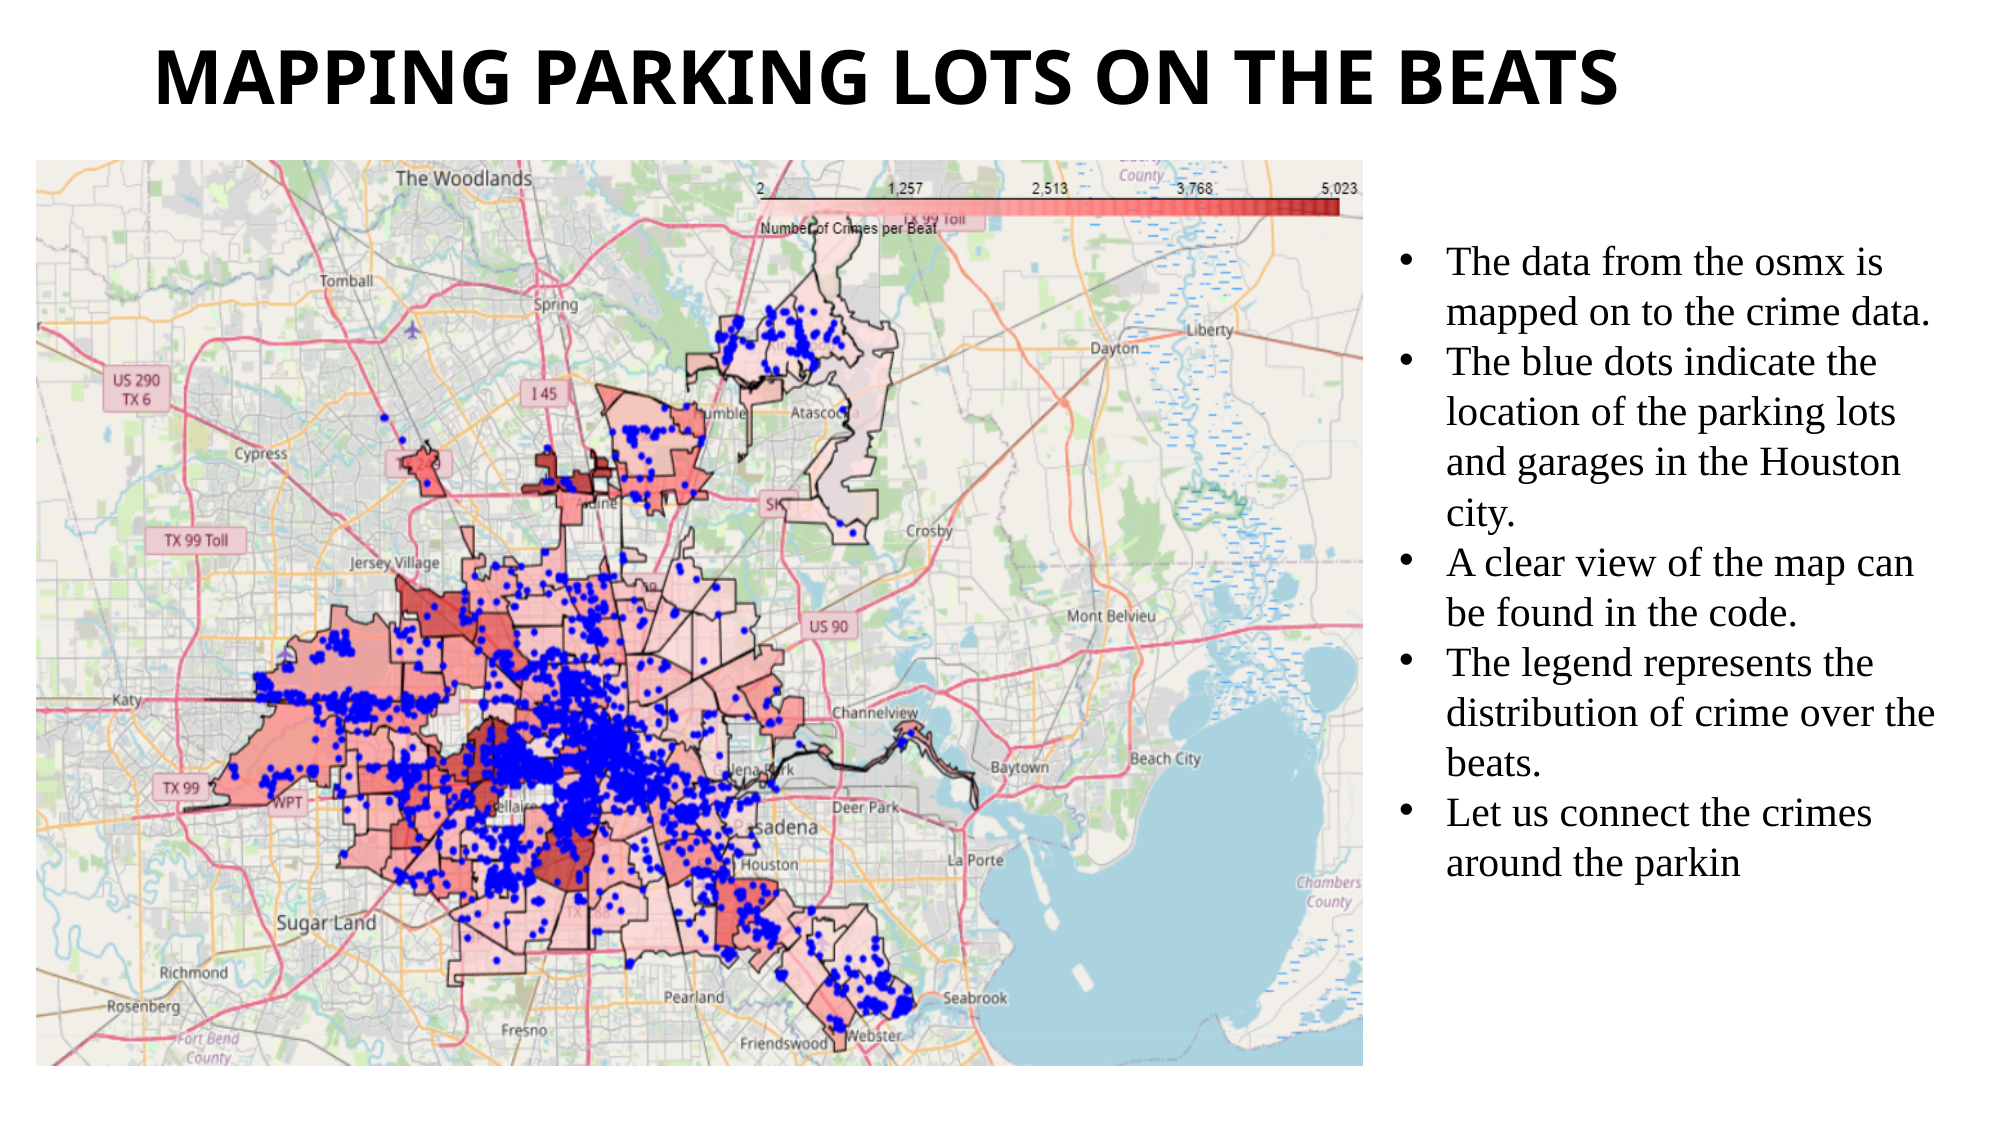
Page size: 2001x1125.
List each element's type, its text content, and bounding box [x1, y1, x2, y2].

text_box The data from the osmx is mapped on to the crime data. The blue dots indicate the location of the parking lots and garages in the Houston city. A clear view of the map can be found in the code. The legend represents the distribution of crime over the beats. Let us connect the crimes around the parkin [1384, 226, 1964, 892]
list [36, 160, 1363, 1066]
title MAPPING PARKING LOTS ON THE BEATS [137, 0, 1863, 161]
